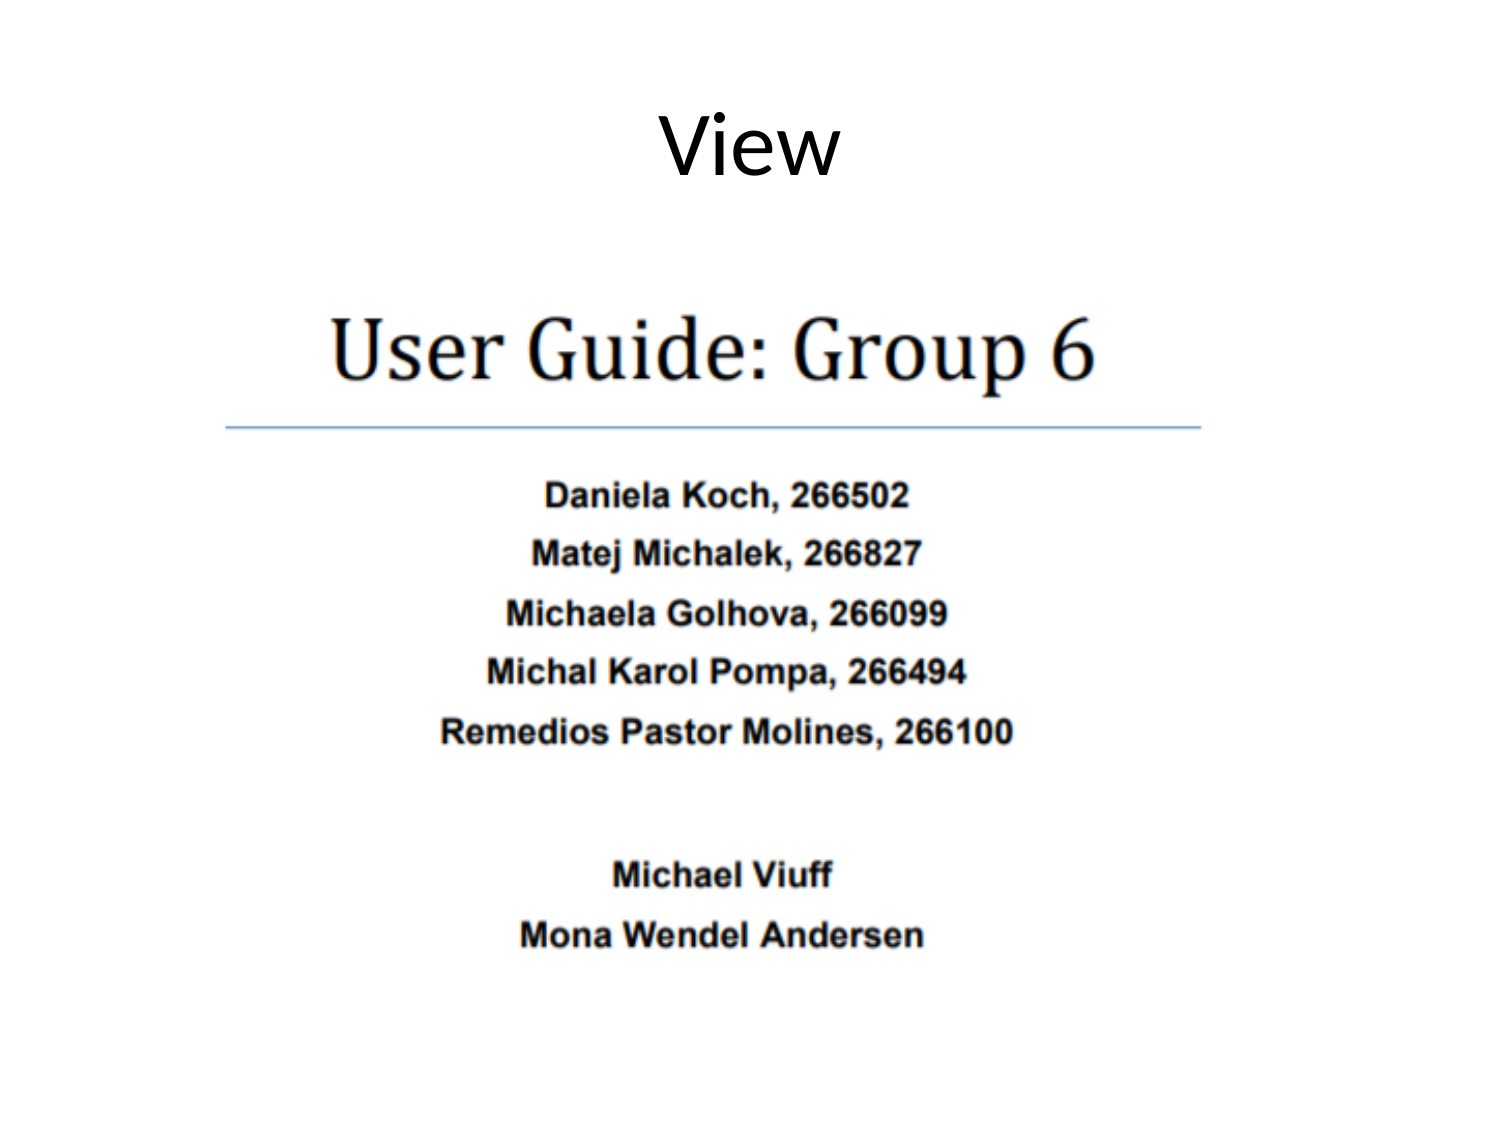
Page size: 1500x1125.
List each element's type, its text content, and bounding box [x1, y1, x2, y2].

picture [168, 236, 1306, 1084]
title View [75, 45, 1425, 233]
